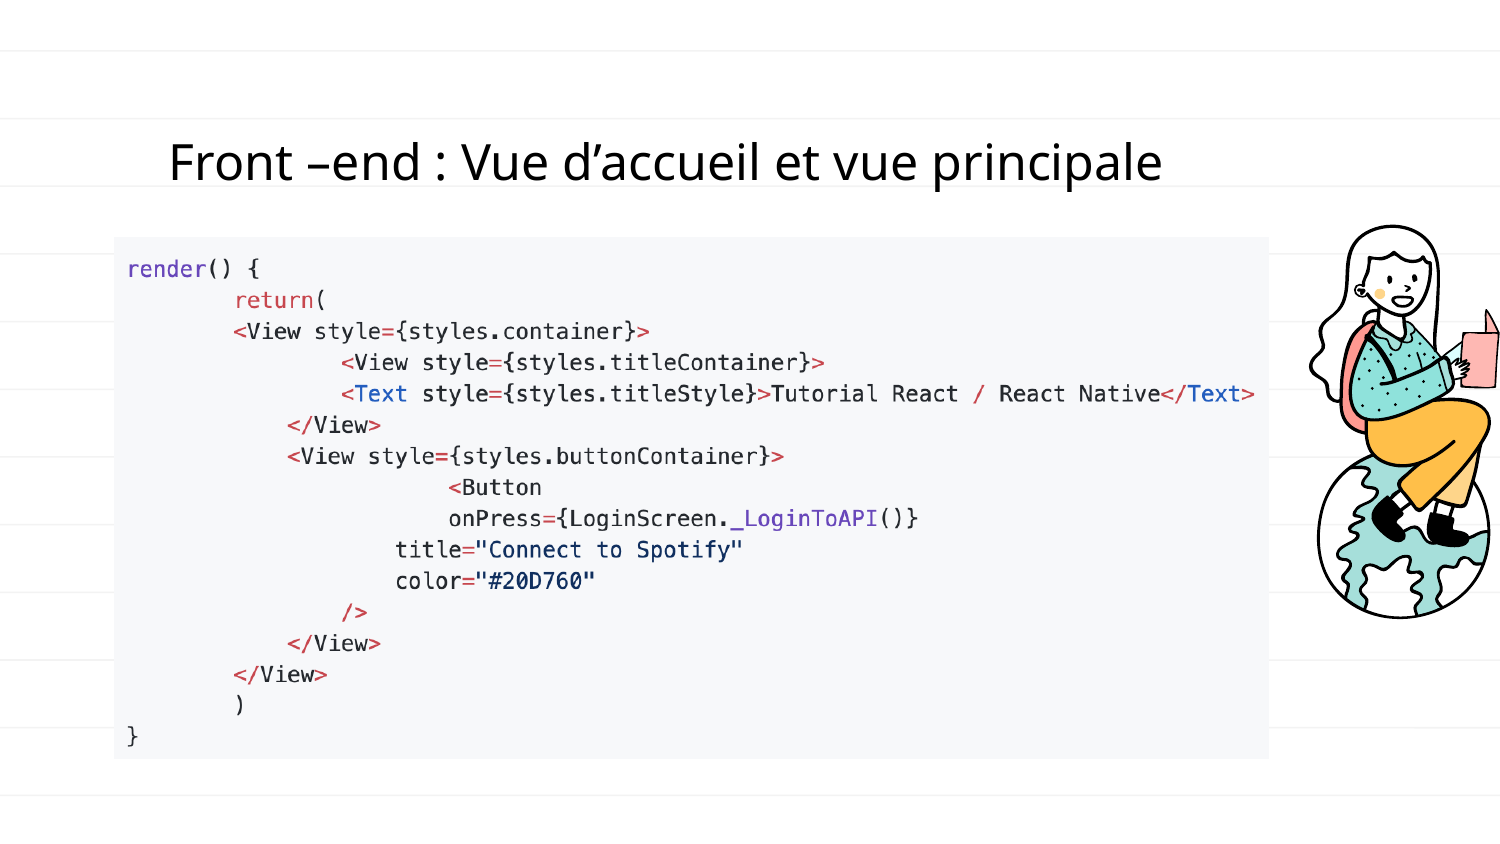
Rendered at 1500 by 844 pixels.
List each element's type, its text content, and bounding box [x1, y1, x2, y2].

picture [114, 237, 1269, 759]
title Front –end : Vue d’accueil et vue principale [154, 84, 1350, 205]
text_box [1315, 547, 1493, 619]
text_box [1307, 225, 1500, 547]
